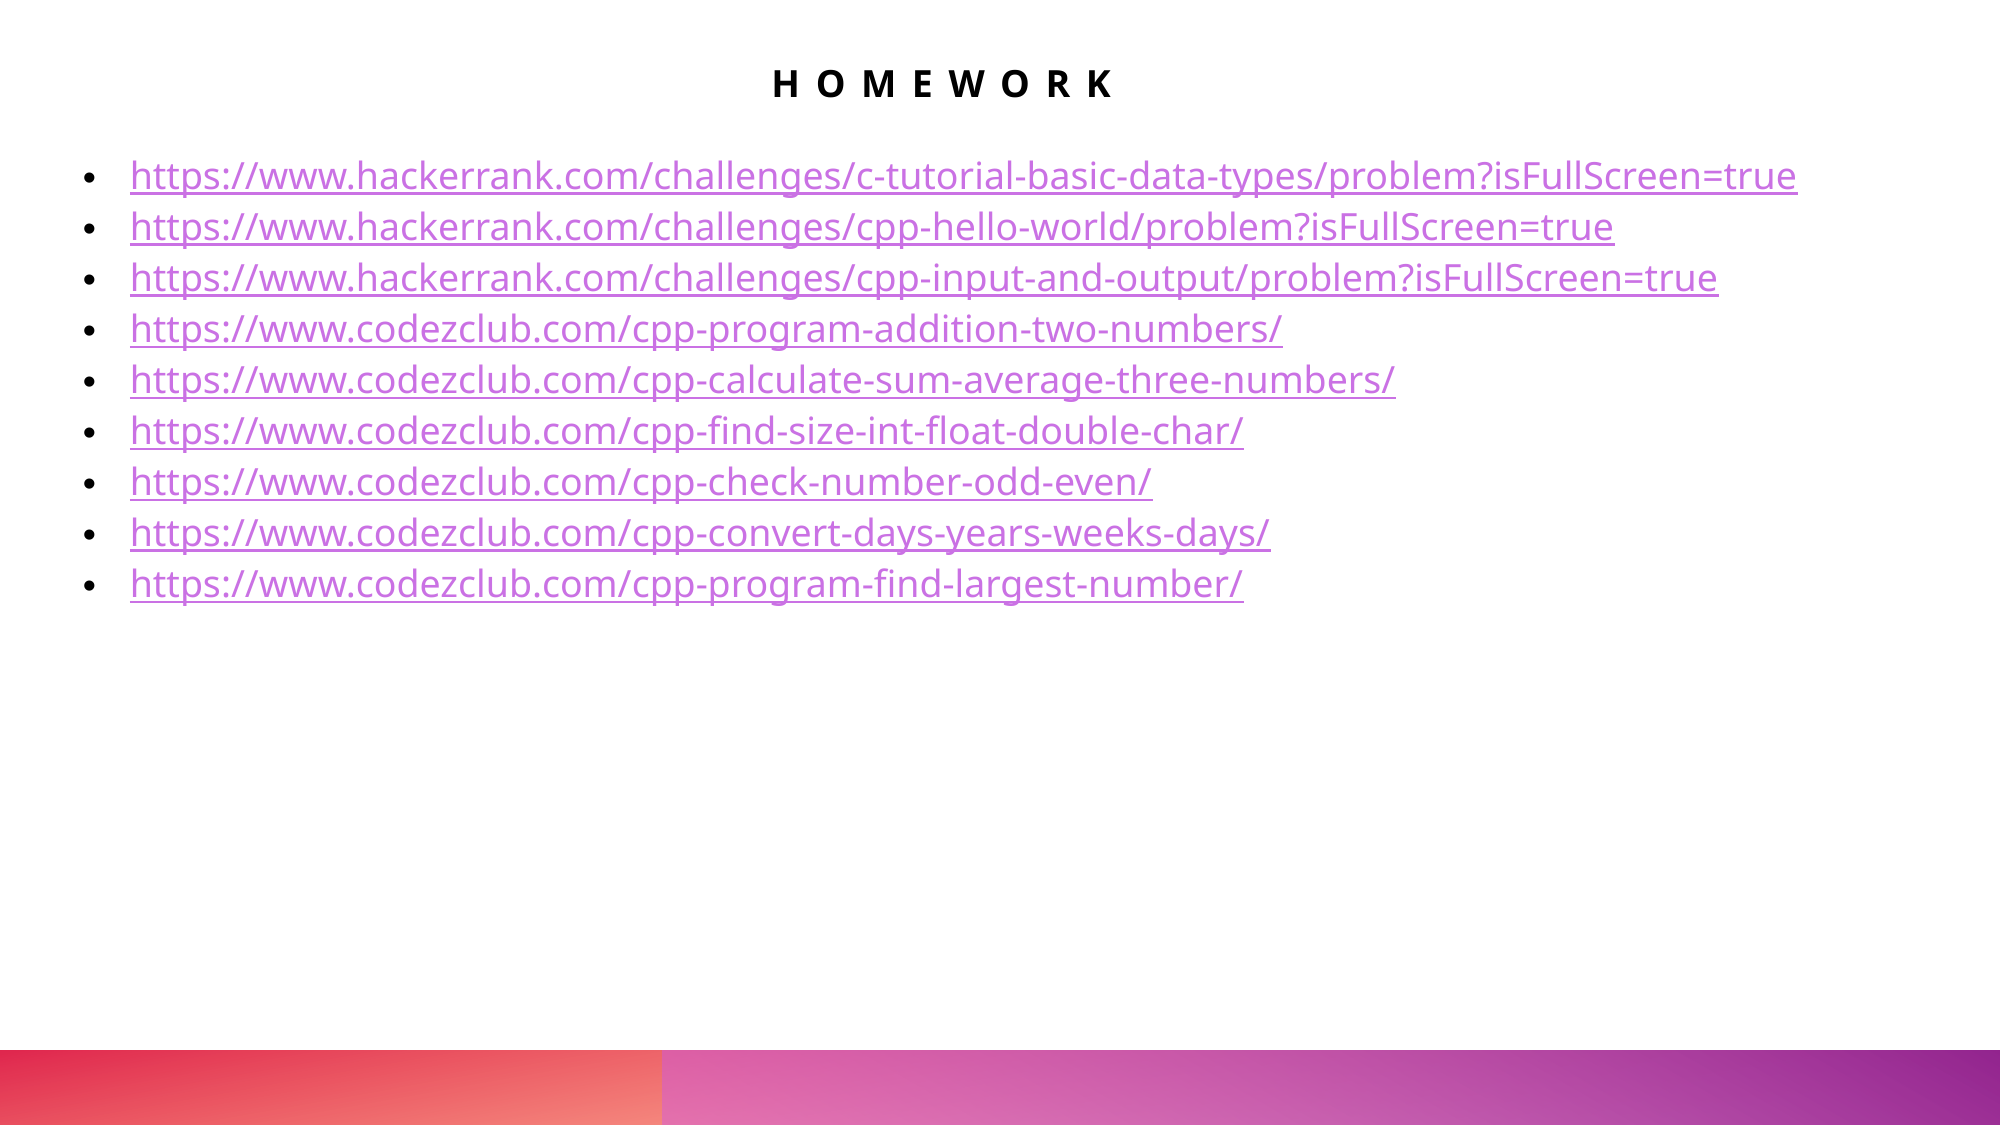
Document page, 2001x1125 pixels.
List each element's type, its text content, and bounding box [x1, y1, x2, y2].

text_box https://www.hackerrank.com/challenges/c-tutorial-basic-data-types/problem?isFullScreen=true https://www.hackerrank.com/challenges/cpp-hello-world/problem?isFullScreen=true https://www.hackerrank.com/challenges/cpp-input-and-output/problem?isFullScreen=true https://www.codezclub.com/cpp-program-addition-two-numbers/ https://www.codezclub.com/cpp-calculate-sum-average-three-numbers/ https://www.codezclub.com/cpp-find-size-int-float-double-char/ https://www.codezclub.com/cpp-check-number-odd-even/ https://www.codezclub.com/cpp-convert-days-years-weeks-days/ https://www.codezclub.com/cpp-program-find-largest-number/ [68, 144, 1968, 664]
title Homework [191, 27, 1692, 105]
